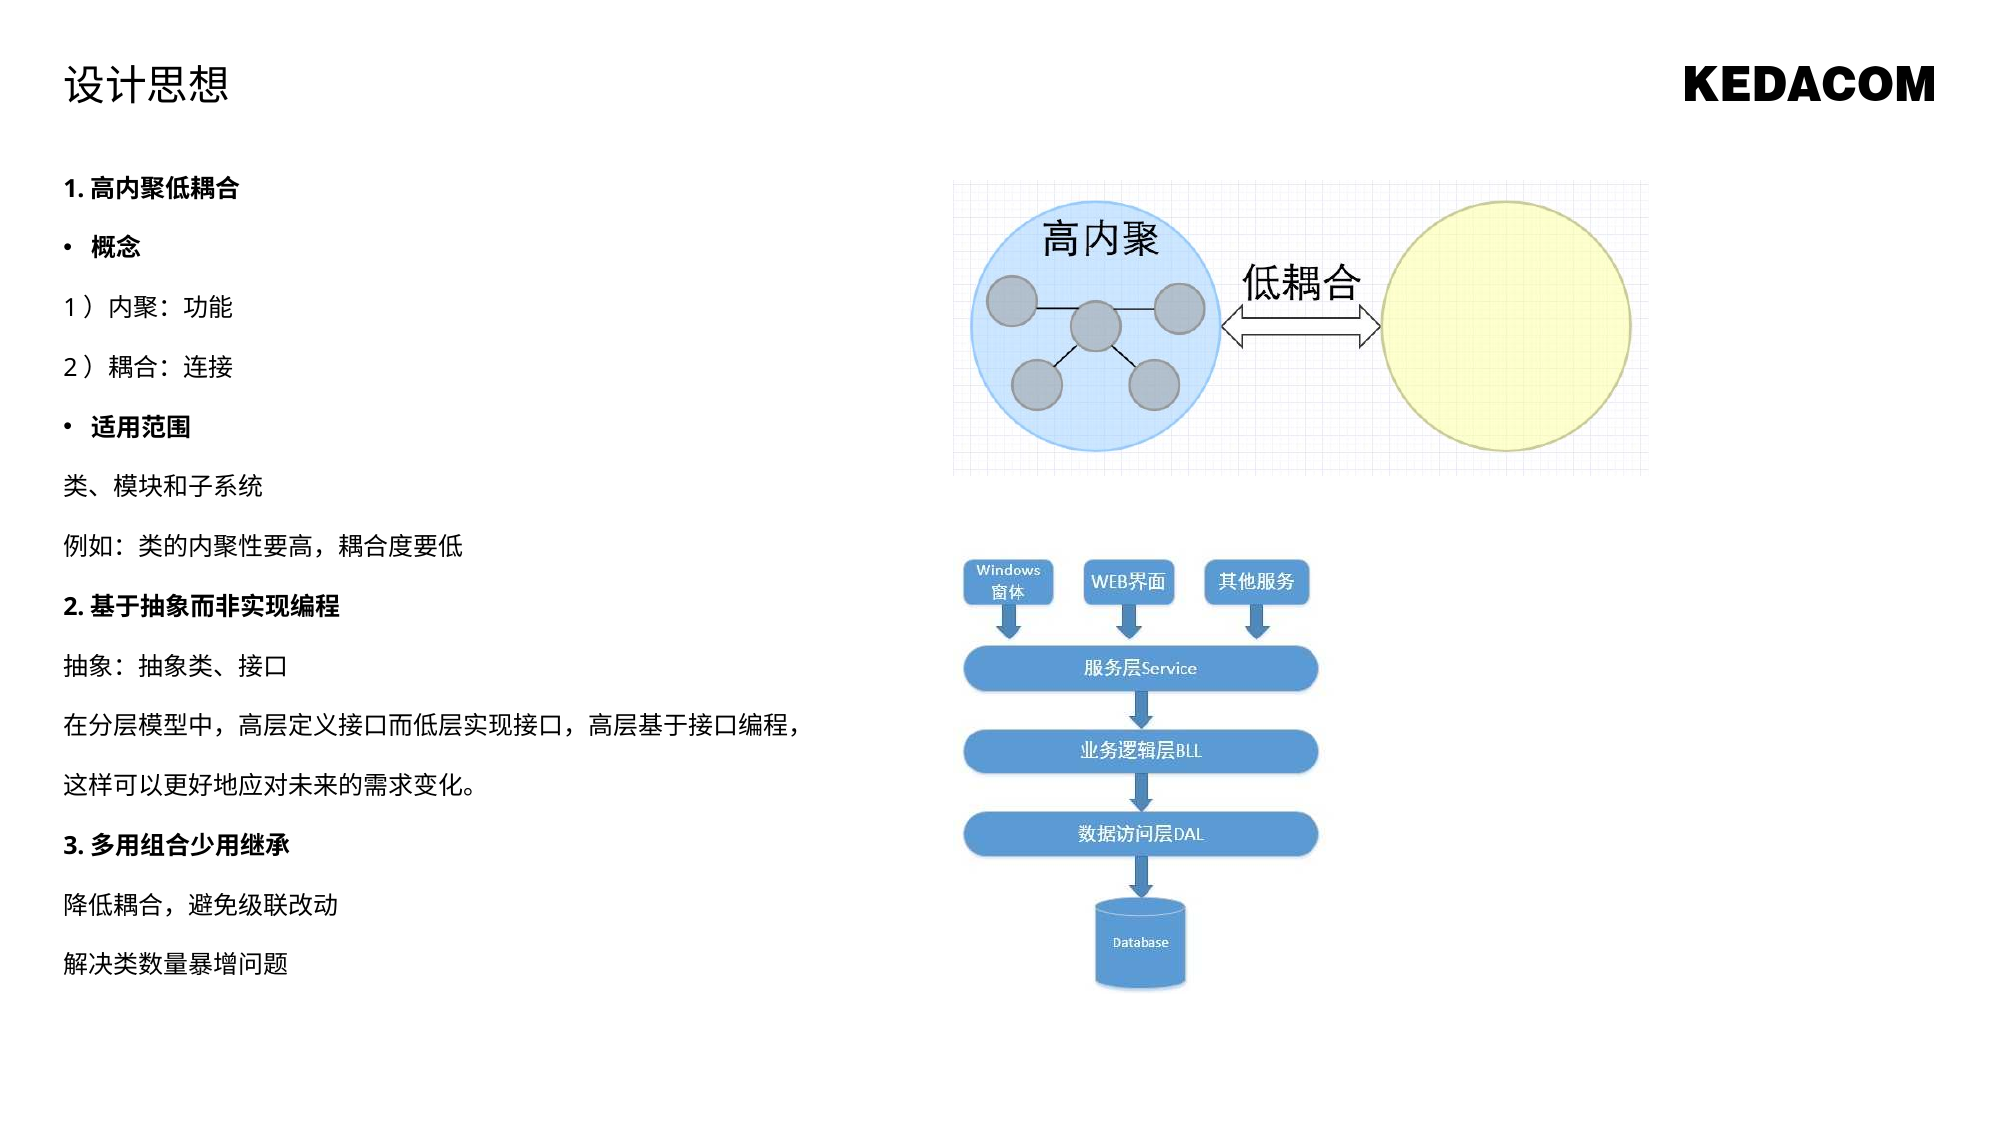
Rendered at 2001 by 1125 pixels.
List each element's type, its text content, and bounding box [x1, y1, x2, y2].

list 1.高内聚低耦合 概念 1）内聚：功能 2）耦合：连接 适用范围 类、模块和子系统 例如：类的内聚性要高，耦合度要低 2.基于抽象而非实现编程 抽象：抽象类、接口 在分层模型中，高层定义接口而低层实现接口，高层基于接口编程， 这样可以更好地应对未来的需求变化。 3.多用组合少用继承 降低耦合，避免级联改动 解决类数量暴增问题 [48, 155, 1950, 1059]
picture [1685, 66, 1934, 101]
list 设计思想 [48, 51, 1661, 151]
picture [953, 180, 1649, 477]
picture [953, 540, 1344, 994]
